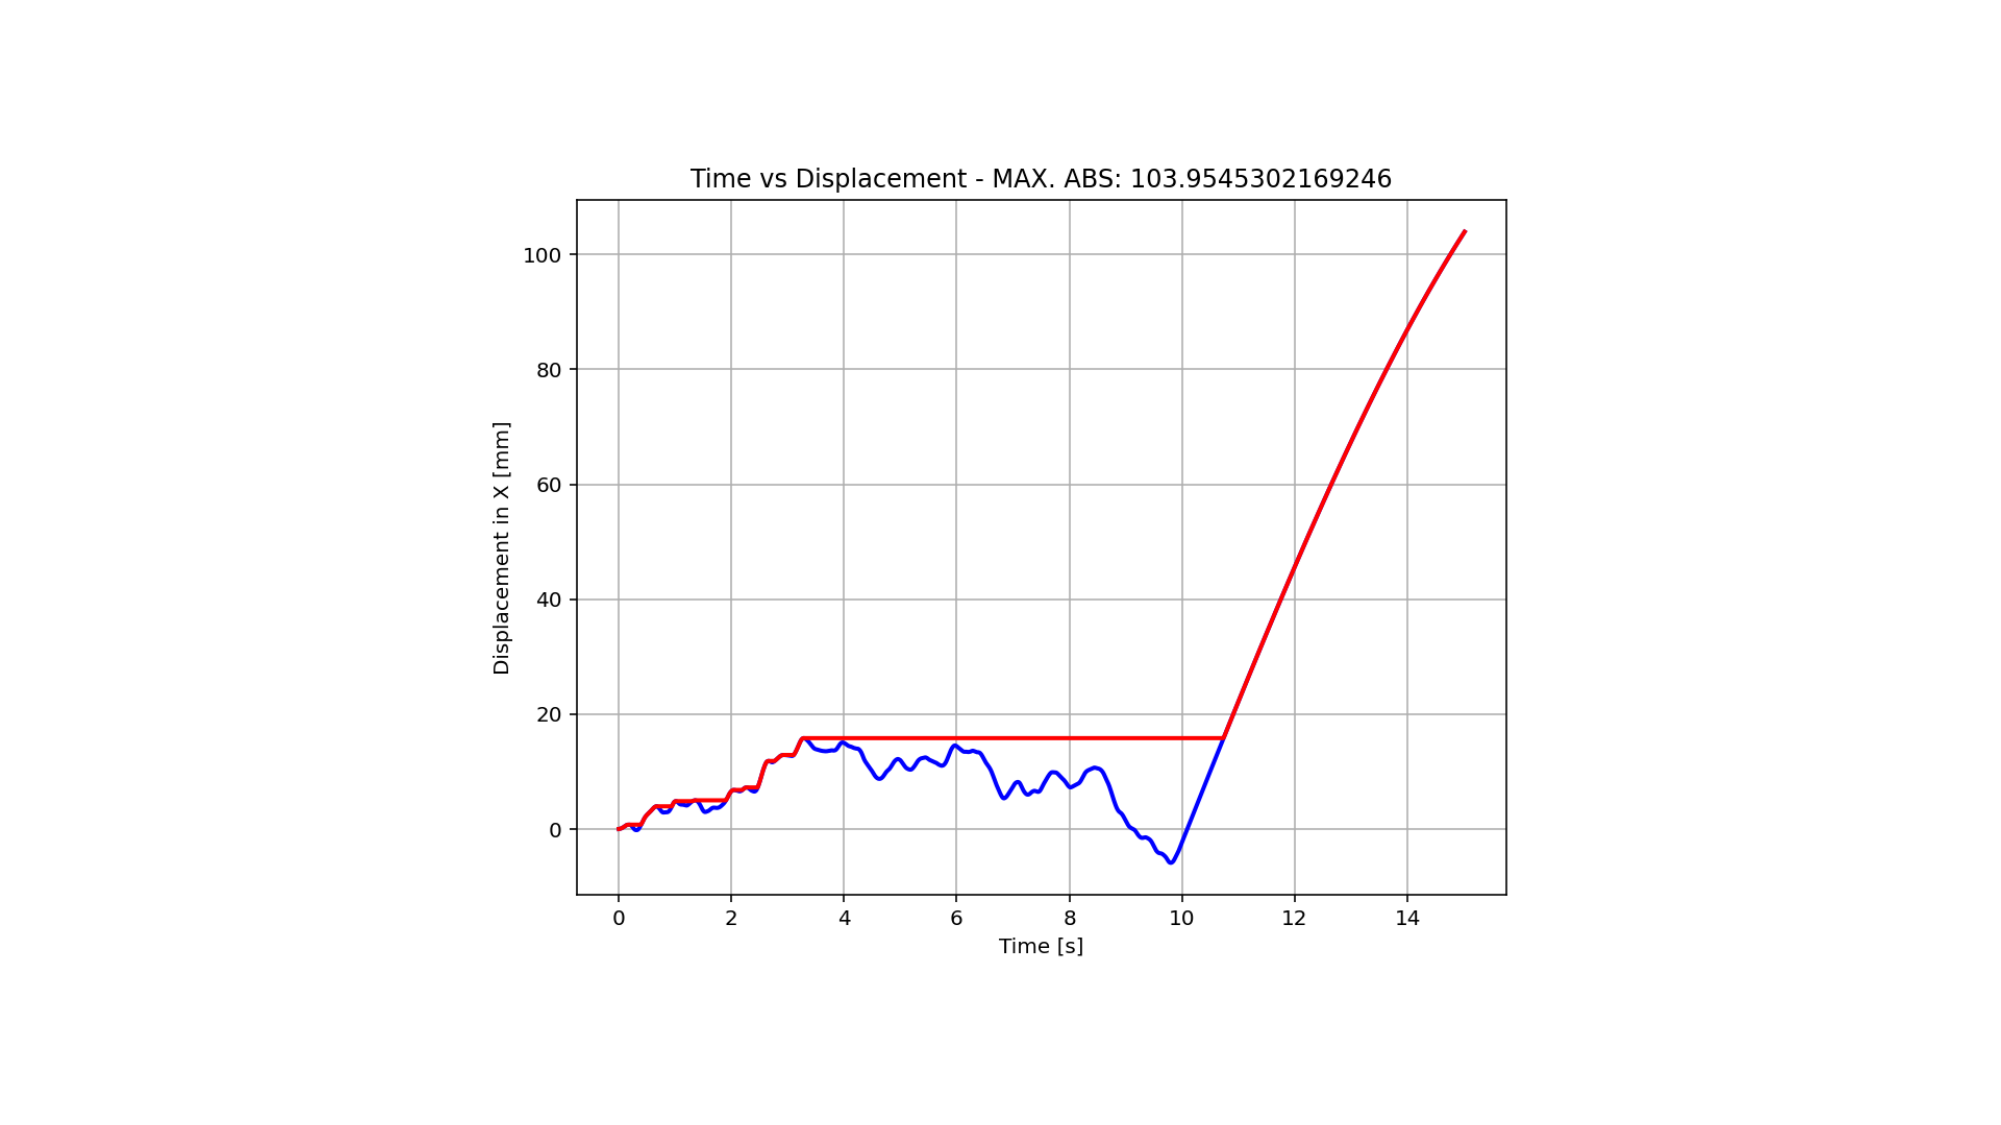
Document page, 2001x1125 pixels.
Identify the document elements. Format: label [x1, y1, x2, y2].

picture [478, 153, 1522, 972]
